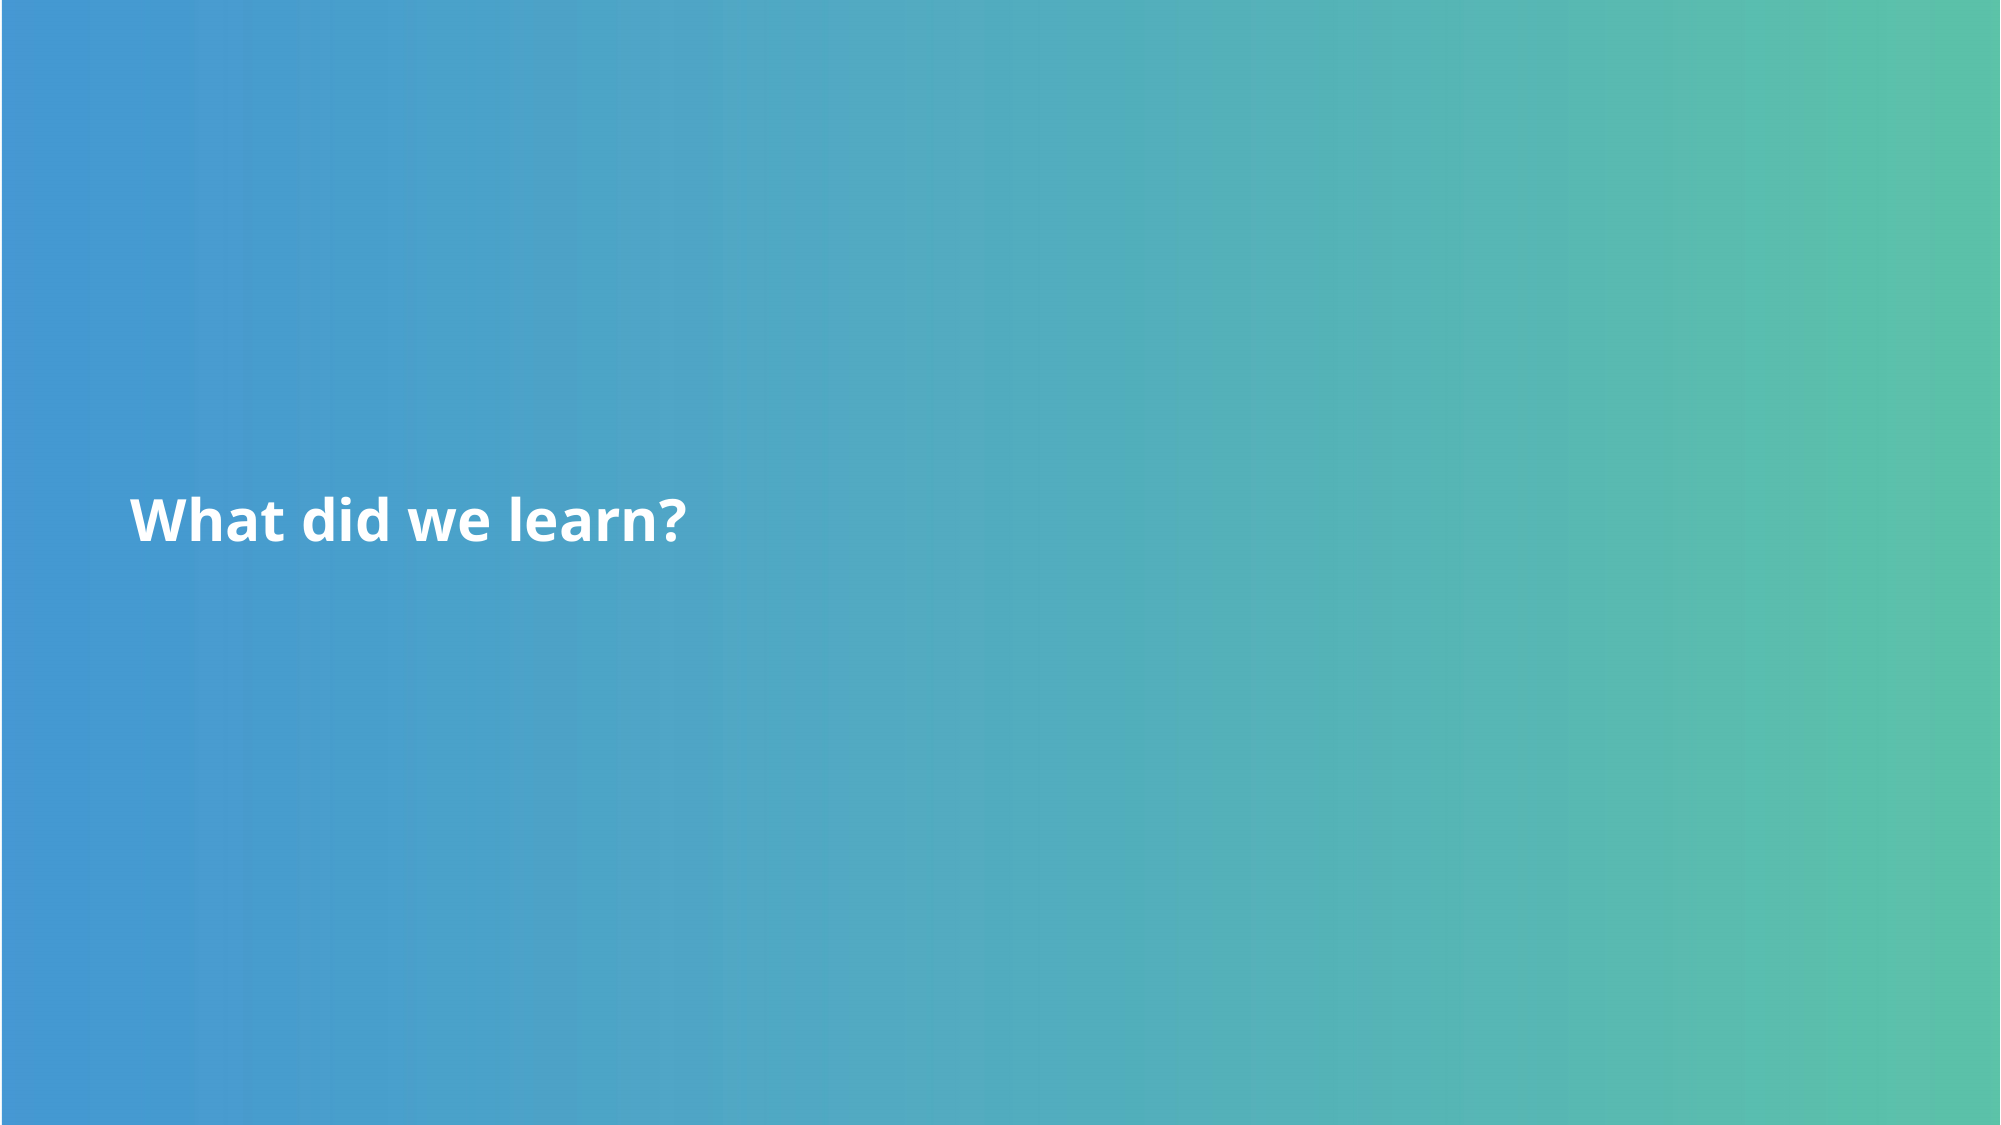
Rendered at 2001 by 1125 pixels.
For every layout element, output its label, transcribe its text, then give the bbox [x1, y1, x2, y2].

picture [0, 0, 2000, 1125]
title What did we learn? [115, 481, 1841, 565]
